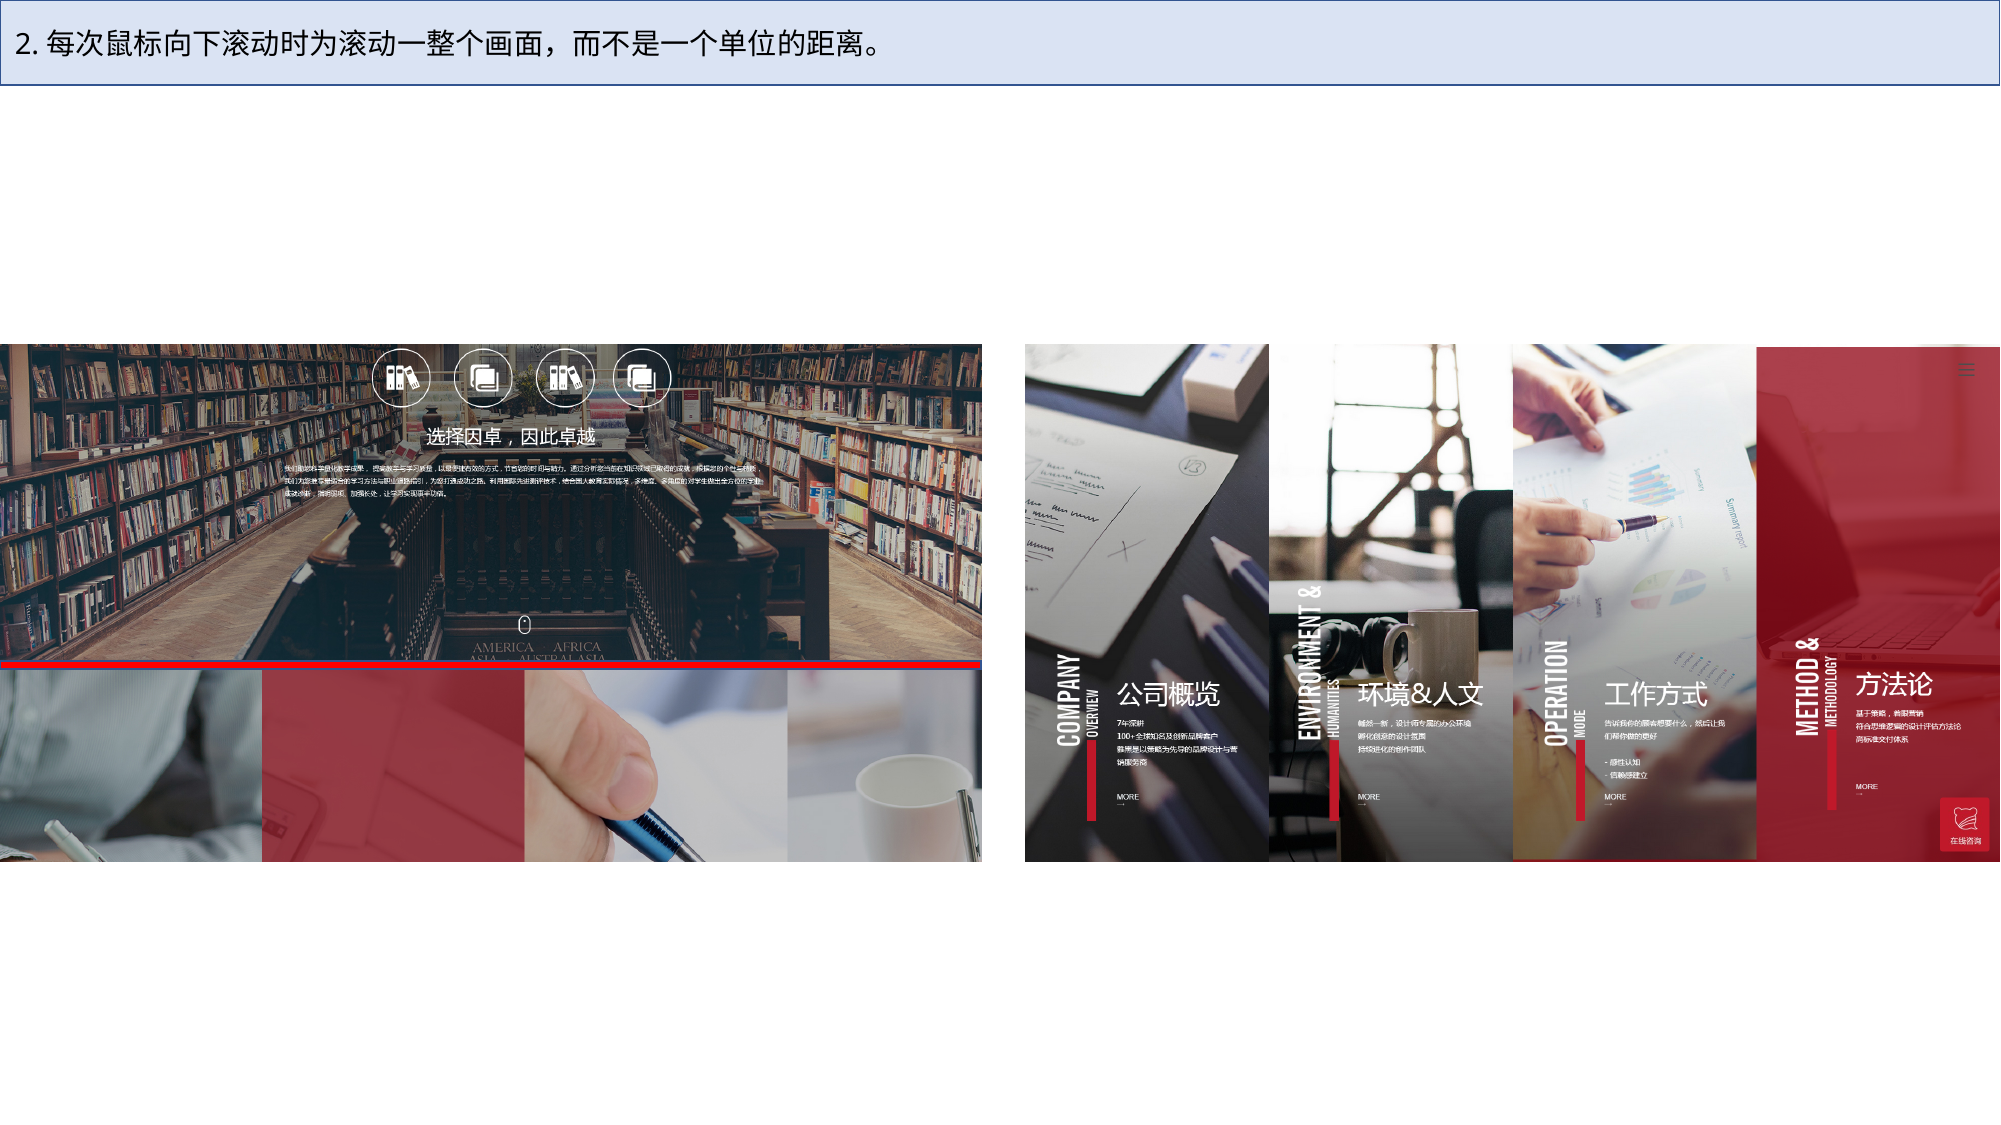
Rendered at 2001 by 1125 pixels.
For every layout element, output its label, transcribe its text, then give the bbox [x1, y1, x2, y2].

picture [0, 344, 982, 862]
picture [1025, 344, 2000, 862]
text_box 2.每次鼠标向下滚动时为滚动一整个画面，而不是一个单位的距离。 [0, 0, 2000, 86]
